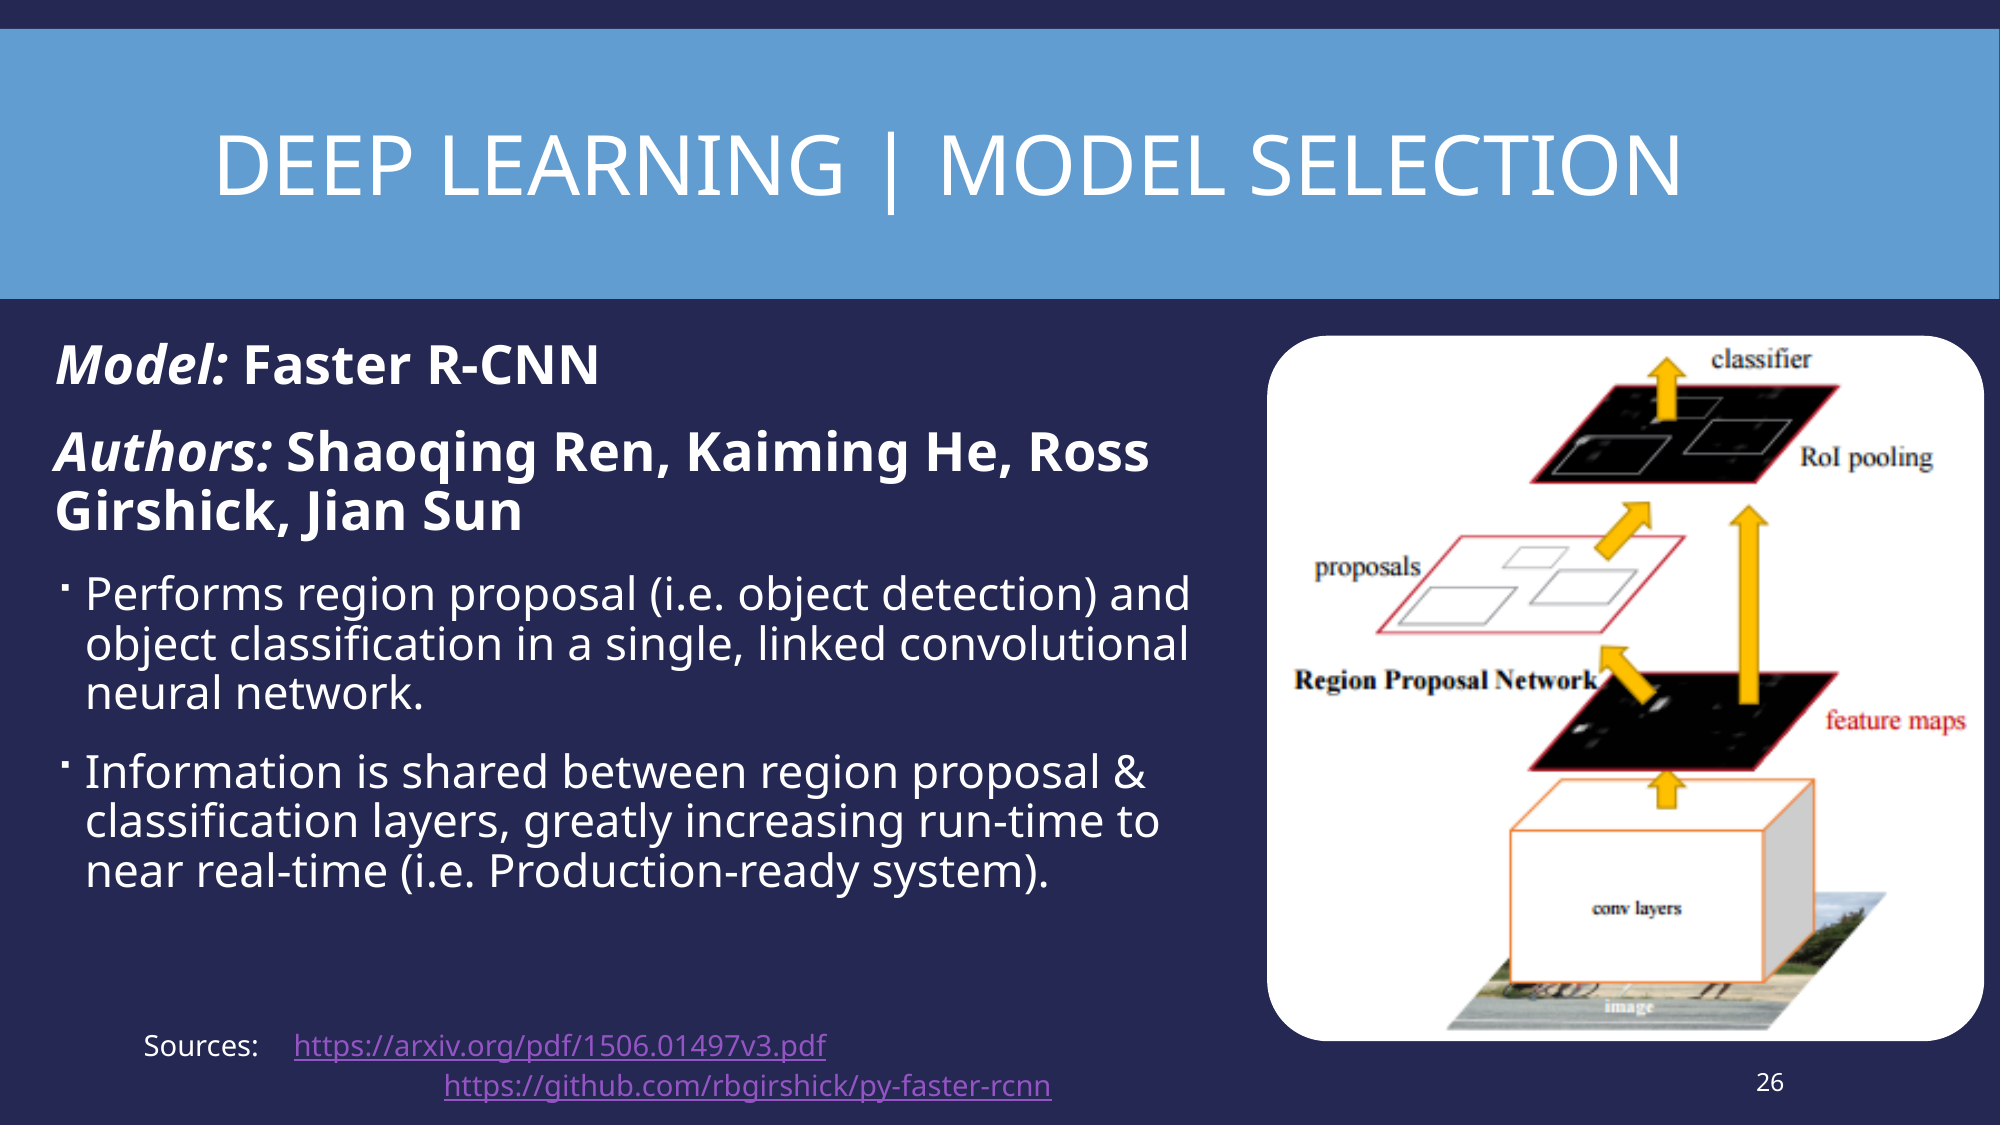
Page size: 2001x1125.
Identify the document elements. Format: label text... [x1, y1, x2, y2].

list Model: Faster R-CNN Authors: Shaoqing Ren, Kaiming He, Ross Girshick, Jian Sun Performs region proposal (i.e. object detection) and object classification in a single, linked convolutional neural network. Information is shared between region proposal & classification layers, greatly increasing run-time to near real-time (i.e. Production-ready system). [39, 329, 1225, 1020]
text_box Sources: https://arxiv.org/pdf/1506.01497v3.pdf https://github.com/rbgirshick/py-faster-rcnn [128, 1019, 1244, 1125]
slide_number 26 [1748, 1053, 1904, 1114]
title Deep LEARNING | Model Selection [197, 46, 1803, 295]
picture [1266, 335, 1985, 1042]
